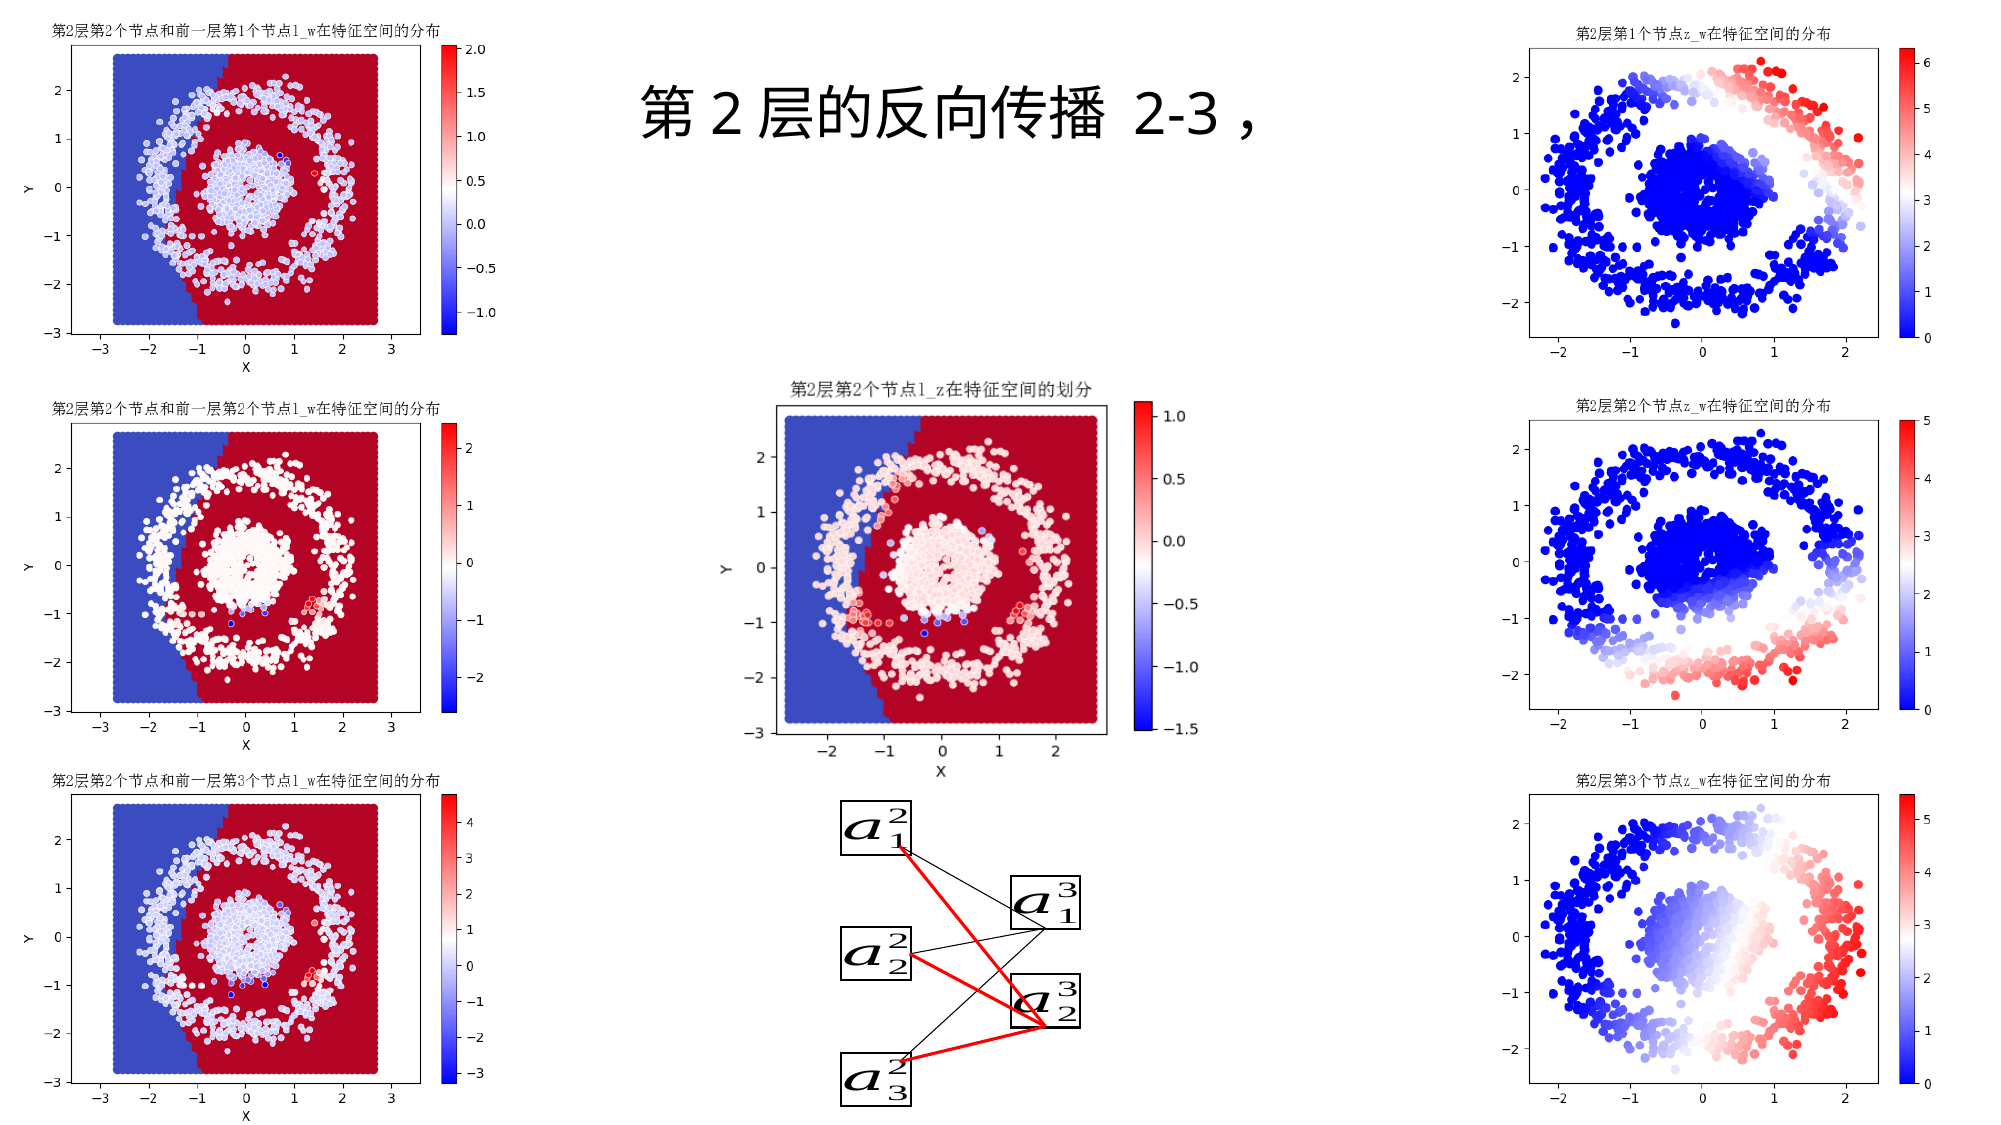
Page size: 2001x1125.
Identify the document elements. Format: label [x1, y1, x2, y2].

text_box [841, 802, 1080, 1106]
picture [0, 0, 496, 375]
picture [0, 377, 563, 1125]
text_box [709, 350, 1209, 781]
picture [1458, 2, 1962, 1125]
